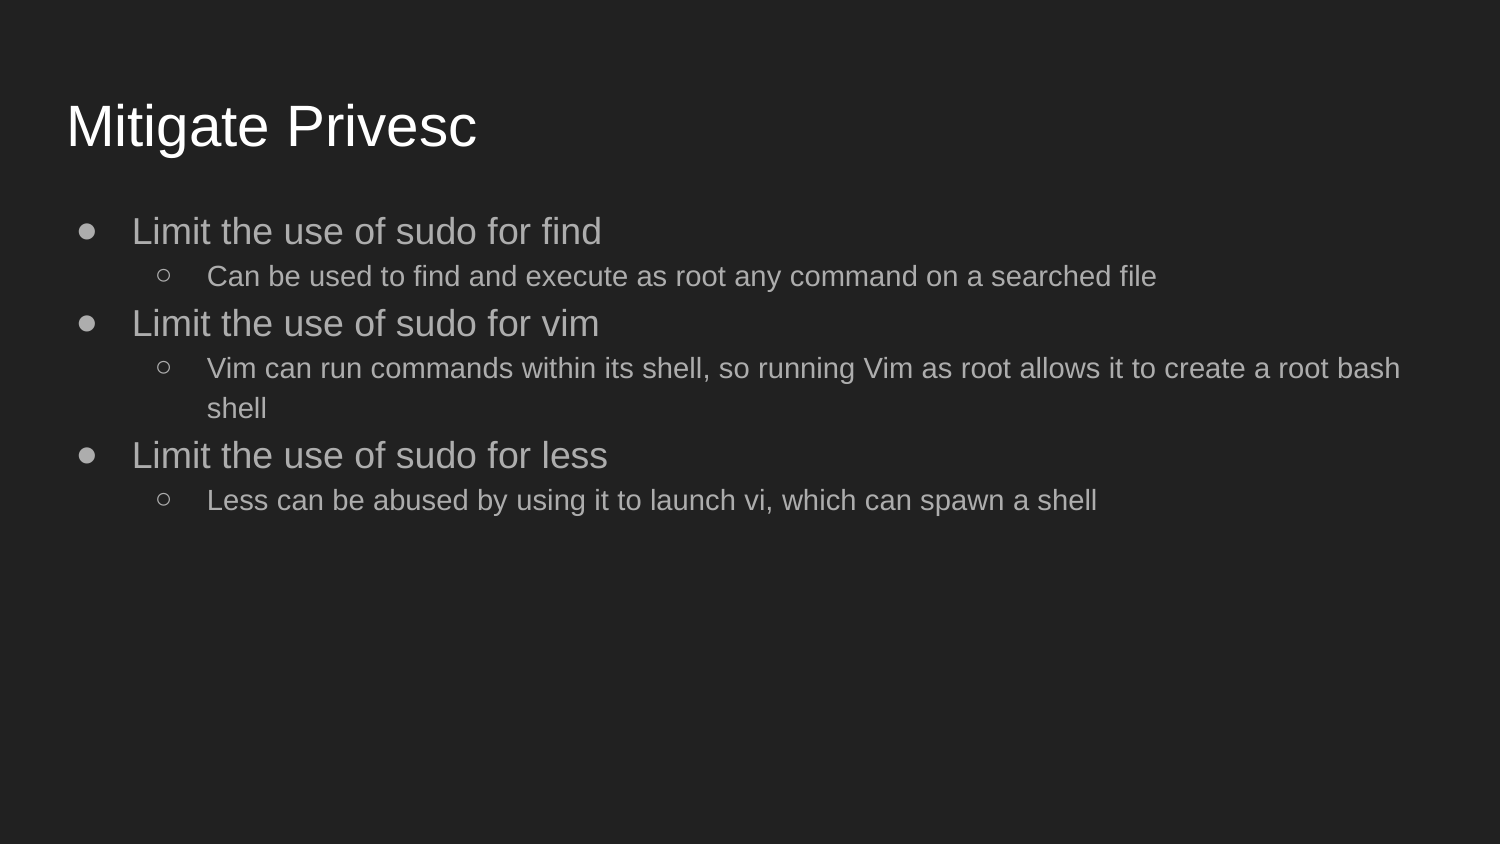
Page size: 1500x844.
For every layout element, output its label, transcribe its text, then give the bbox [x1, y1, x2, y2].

title Mitigate Privesc [51, 72, 1449, 167]
list Limit the use of sudo for find Can be used to find and execute as root any command on a searched file Limit the use of sudo for vim Vim can run commands within its shell, so running Vim as root allows it to create a root bash shell Limit the use of sudo for less Less can be abused by using it to launch vi, which can spawn a shell [41, 185, 1440, 746]
